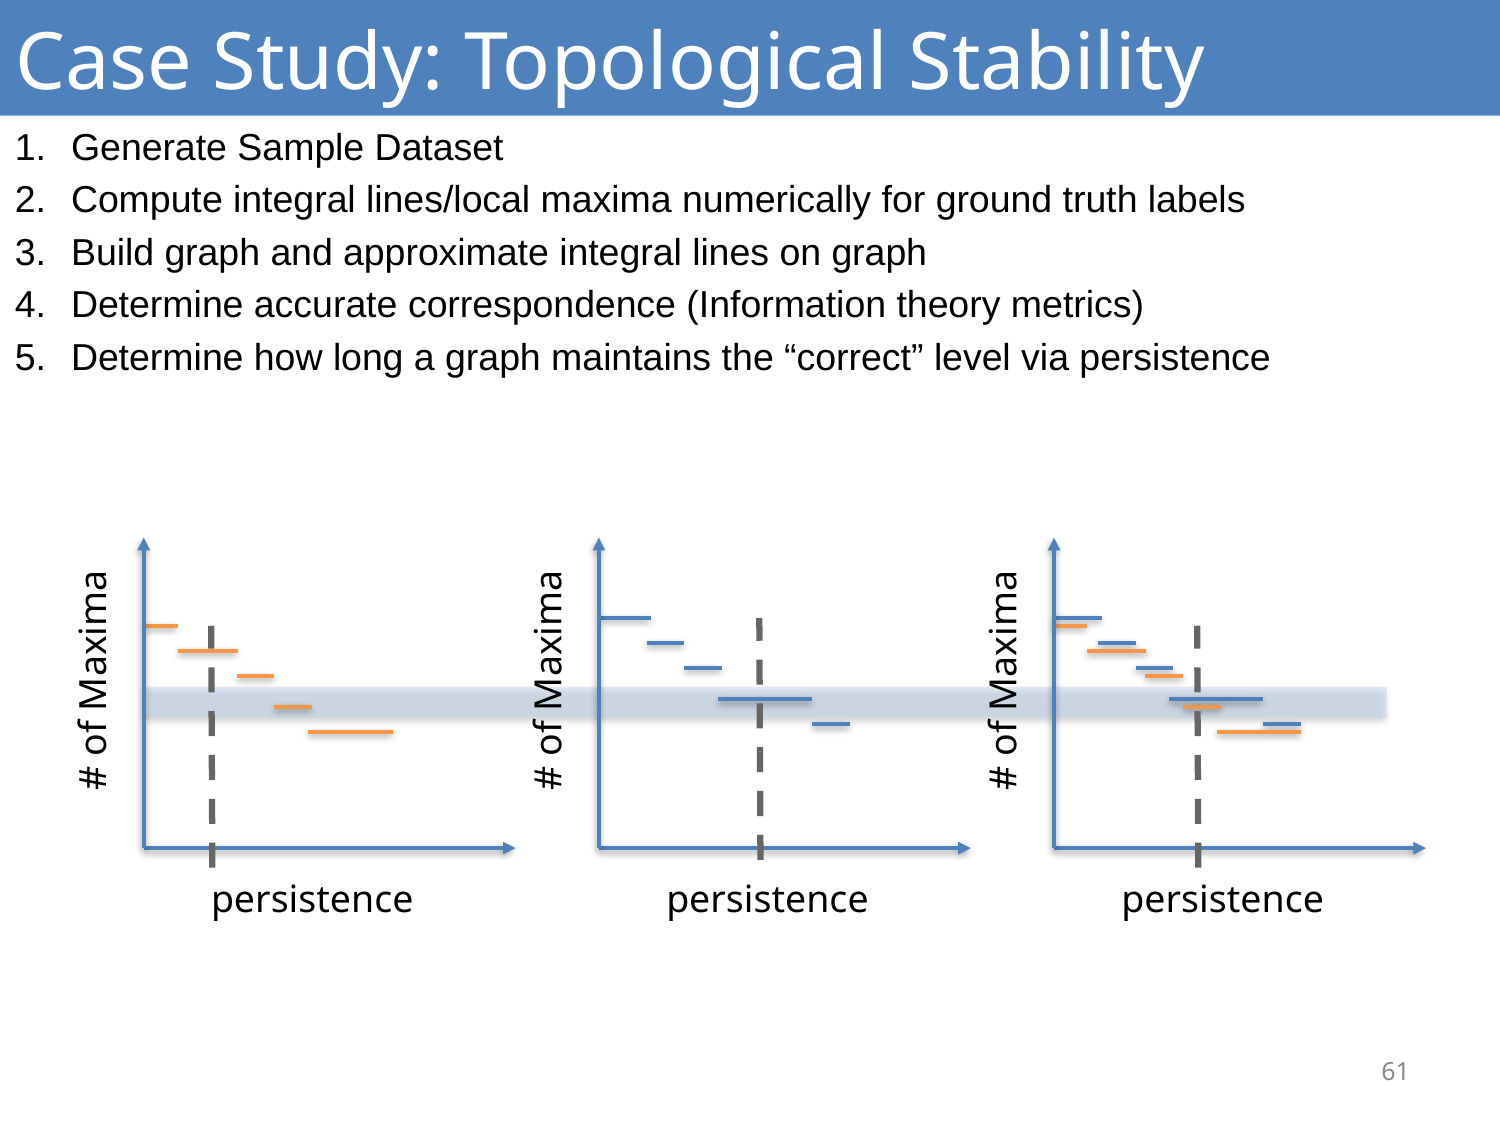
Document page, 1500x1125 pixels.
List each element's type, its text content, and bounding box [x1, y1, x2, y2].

text_box [61, 537, 515, 929]
title Case Study: Topological Stability [0, 0, 1500, 115]
text_box [207, 630, 213, 871]
text_box [516, 537, 970, 929]
text_box Generate Sample Dataset Compute integral lines/local maxima numerically for ground truth labels Build graph and approximate integral lines on graph Determine accurate correspondence (Information theory metrics) Determine how long a graph maintains the “correct” level via persistence [0, 115, 1500, 491]
slide_number 61 [1074, 1042, 1425, 1103]
text_box [755, 622, 763, 863]
text_box [971, 537, 1427, 929]
text_box [1193, 630, 1199, 871]
